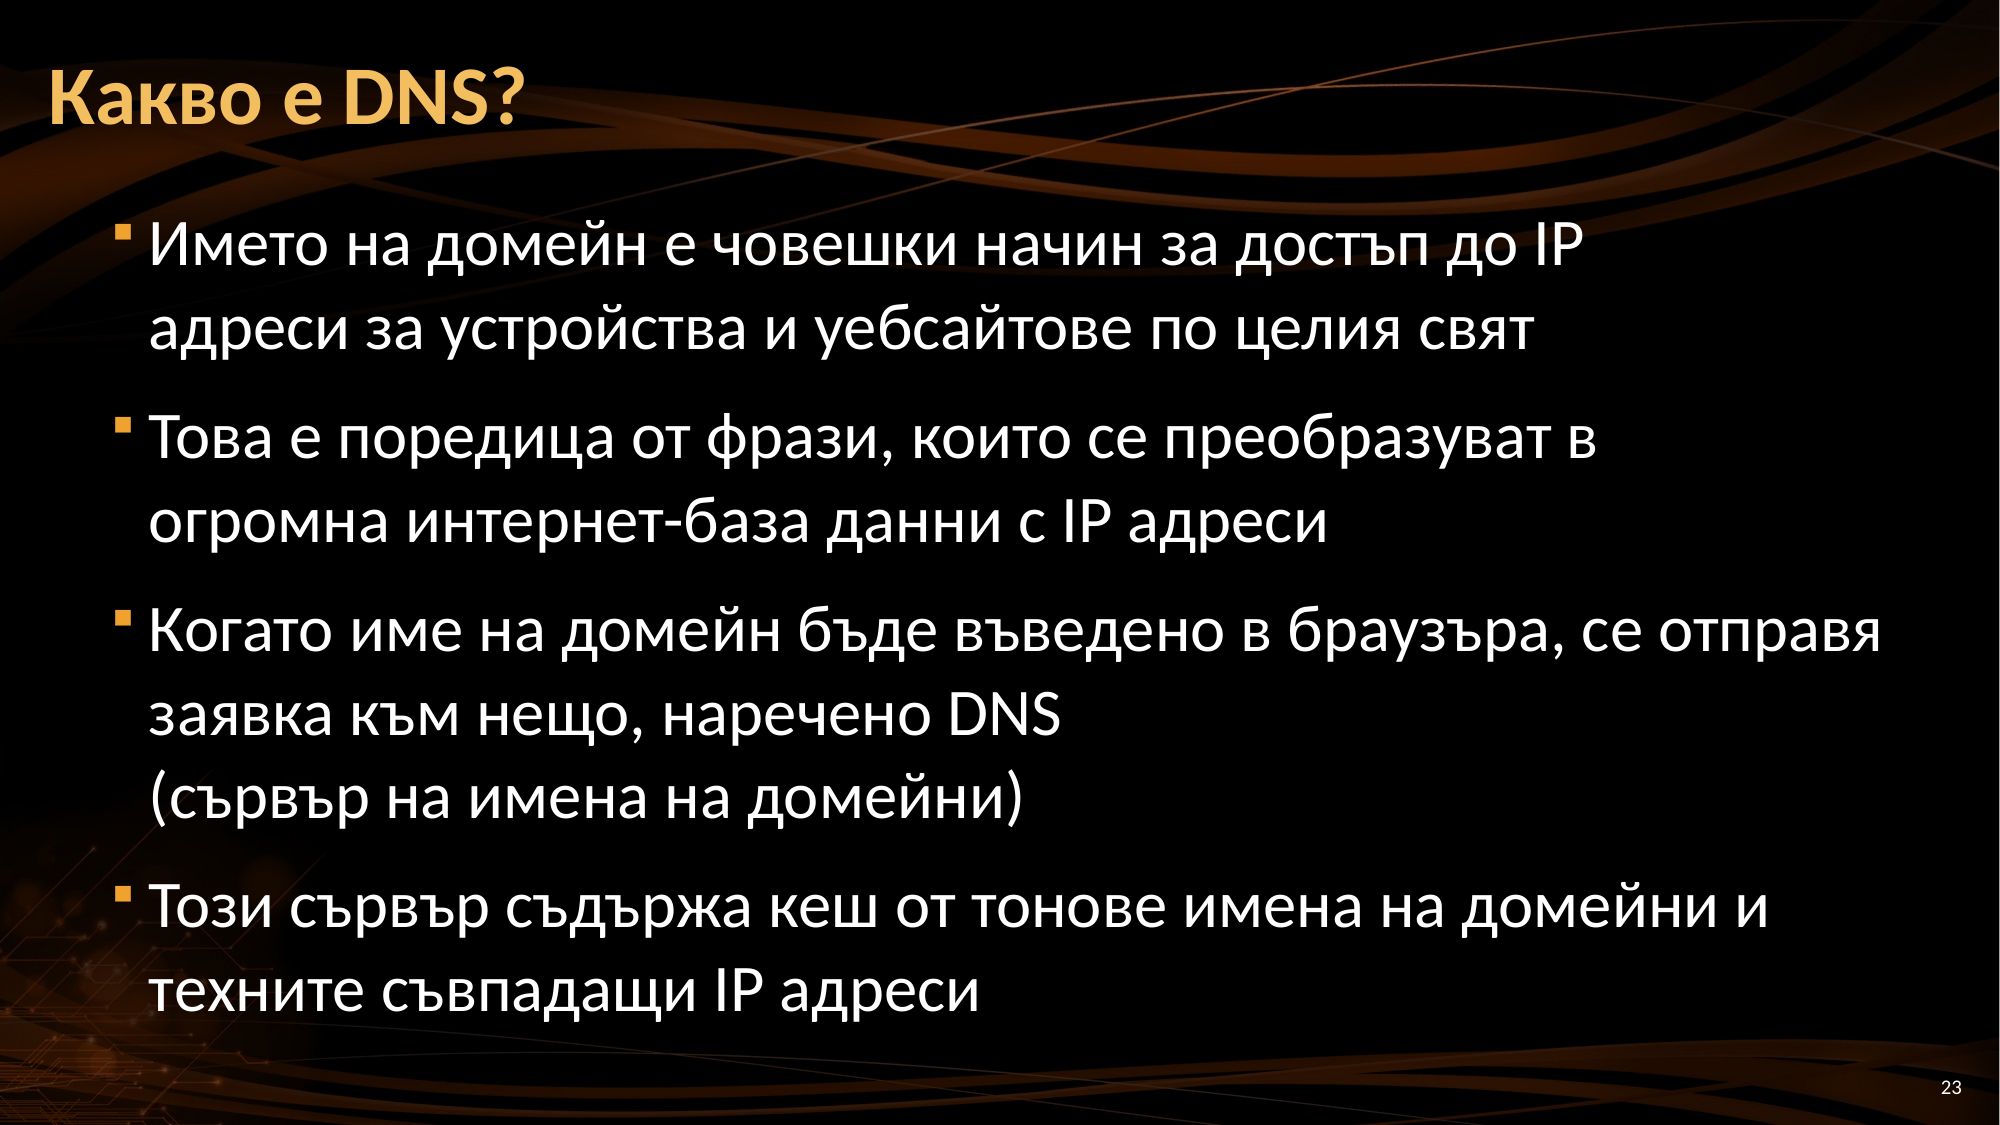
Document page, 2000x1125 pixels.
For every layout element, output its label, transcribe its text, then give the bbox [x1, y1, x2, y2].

picture [0, 0, 2000, 1125]
list Името на домейн е човешки начин за достъп до IP адреси за устройства и уебсайтове по целия свят Това е поредица от фрази, които се преобразуват в огромна интернет-база данни с IP адреси Когато име на домейн бъде въведено в браузъра, се отправя заявка към нещо, наречено DNS (сървър на имена на домейни) Този сървър съдържа кеш от тонове имена на домейни и техните съвпадащи IP адреси [31, 189, 1968, 1103]
title Какво е DNS? [30, 6, 1968, 189]
slide_number 23 [1897, 1070, 1968, 1103]
